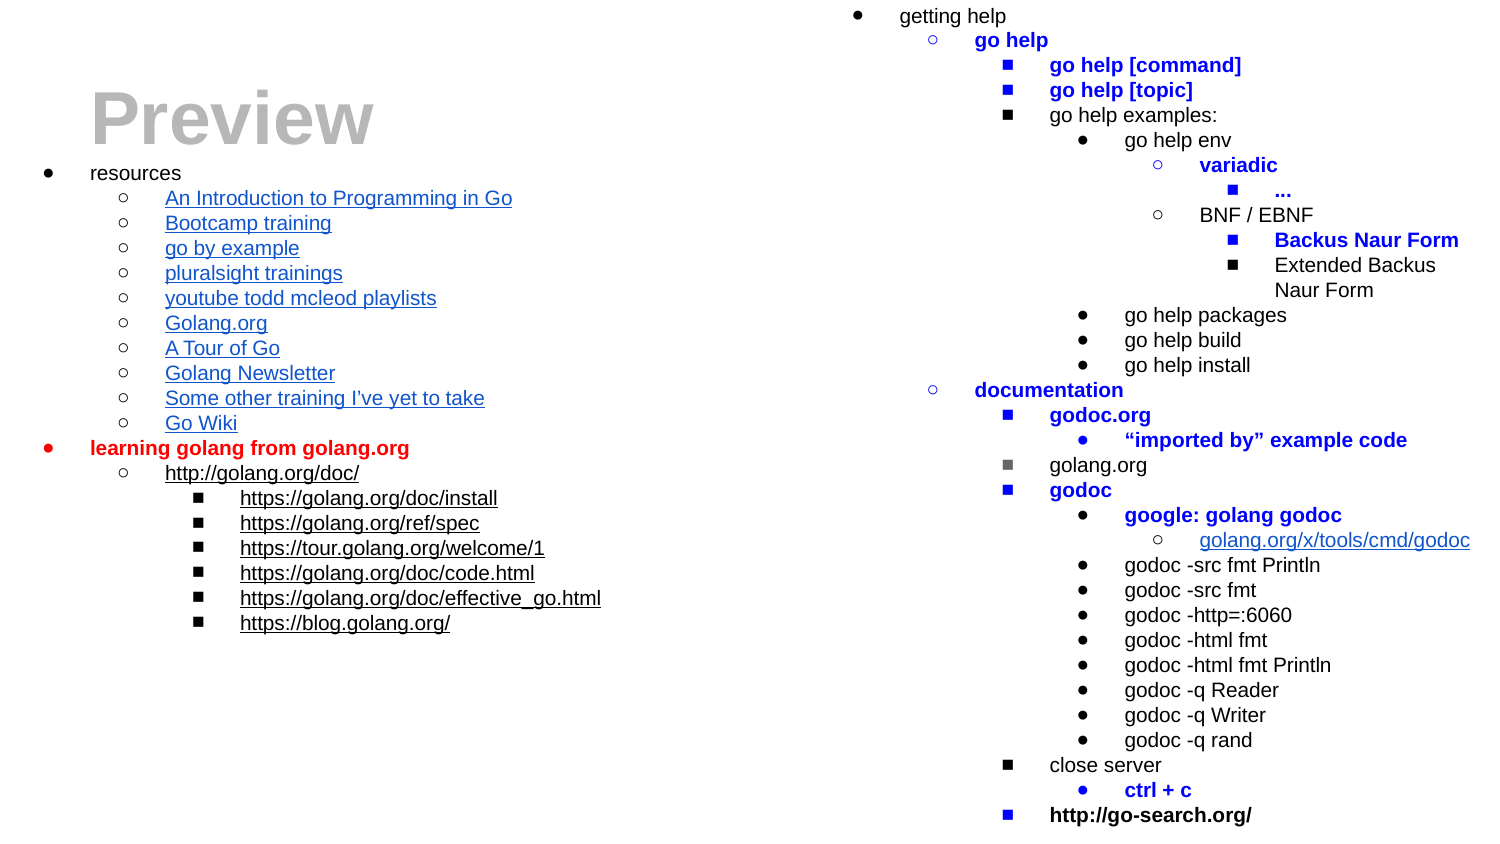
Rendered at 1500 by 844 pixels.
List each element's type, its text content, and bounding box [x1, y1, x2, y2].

list getting help go help go help [command] go help [topic] go help examples: go help env variadic ... BNF / EBNF Backus Naur Form Extended Backus Naur Form go help packages go help build go help install documentation godoc.org “imported by” example code golang.org godoc google: golang godoc golang.org/x/tools/cmd/godoc godoc -src fmt Println godoc -src fmt godoc -http=:6060 godoc -html fmt godoc -html fmt Println godoc -q Reader godoc -q Writer godoc -q rand close server ctrl + c http://go-search.org/ [809, 0, 1500, 844]
title Preview [75, 33, 412, 144]
list resources An Introduction to Programming in Go Bootcamp training go by example pluralsight trainings youtube todd mcleod playlists Golang.org A Tour of Go Golang Newsletter Some other training I’ve yet to take Go Wiki learning golang from golang.org http://golang.org/doc/ https://golang.org/doc/install https://golang.org/ref/spec https://tour.golang.org/welcome/1 https://golang.org/doc/code.html https://golang.org/doc/effective_go.html https://blog.golang.org/ [0, 144, 810, 844]
